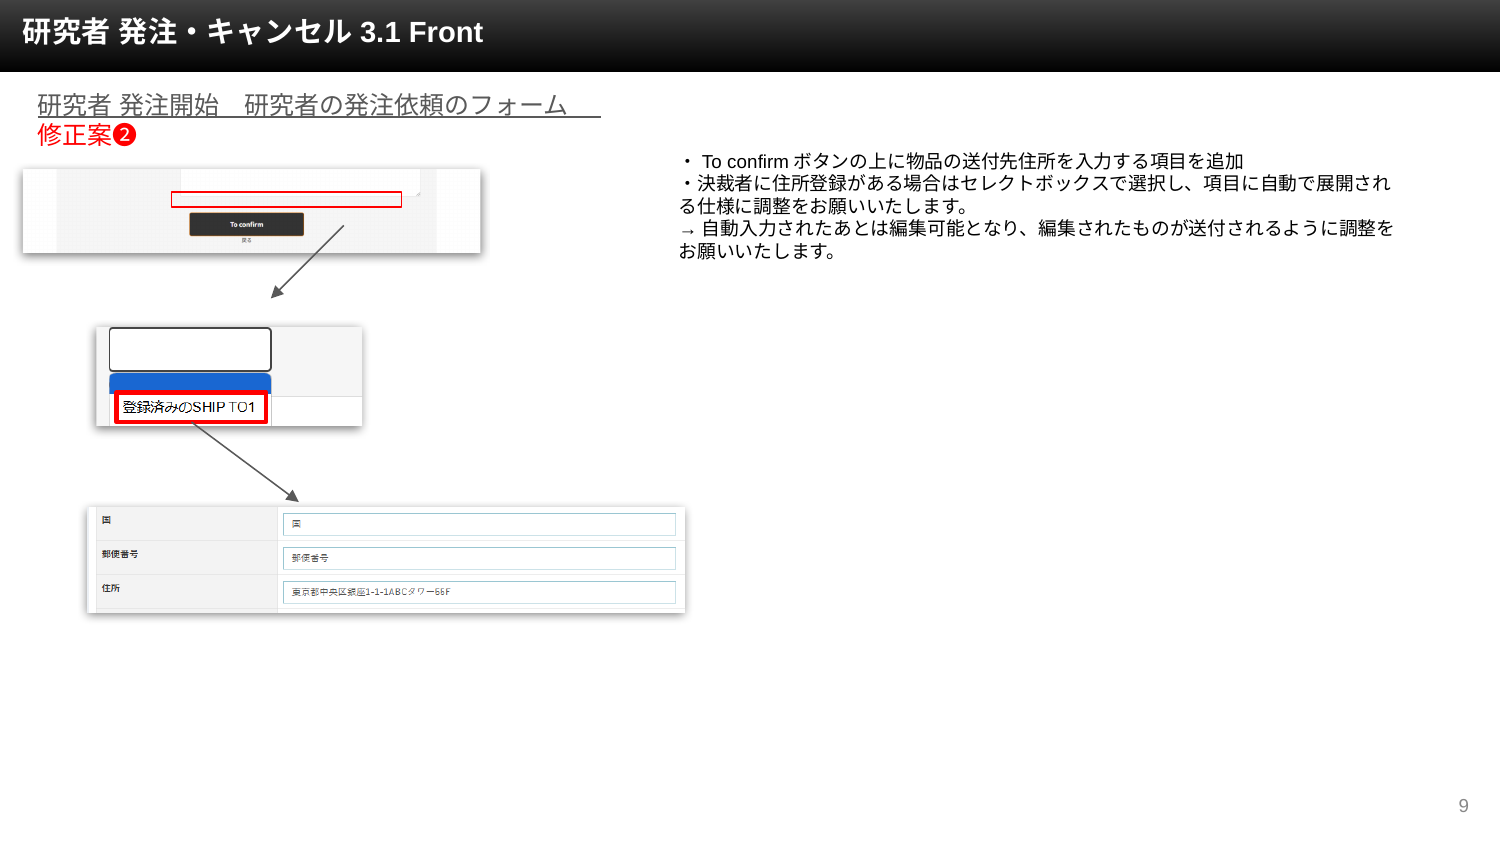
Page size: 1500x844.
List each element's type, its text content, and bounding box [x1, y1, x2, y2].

picture [22, 169, 481, 253]
text_box 研究者 発注開始 研究者の発注依頼のフォーム 修正案❷ [22, 75, 1430, 165]
picture [87, 507, 686, 614]
text_box ‹#› [1378, 782, 1481, 827]
text_box [0, 0, 1500, 72]
text_box 研究者 発注・キャンセル3.1 Front [22, 13, 1291, 59]
picture [95, 326, 363, 426]
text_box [191, 421, 300, 503]
text_box ・To confirmボタンの上に物品の送付先住所を入力する項目を追加 ・決裁者に住所登録がある場合はセレクトボックスで選択し、項目に自動で展開される仕様に調整をお願いいたします。 →自動入力されたあとは編集可能となり、編集されたものが送付されるように調整をお願いいたします。 [663, 134, 1416, 277]
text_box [270, 225, 344, 299]
